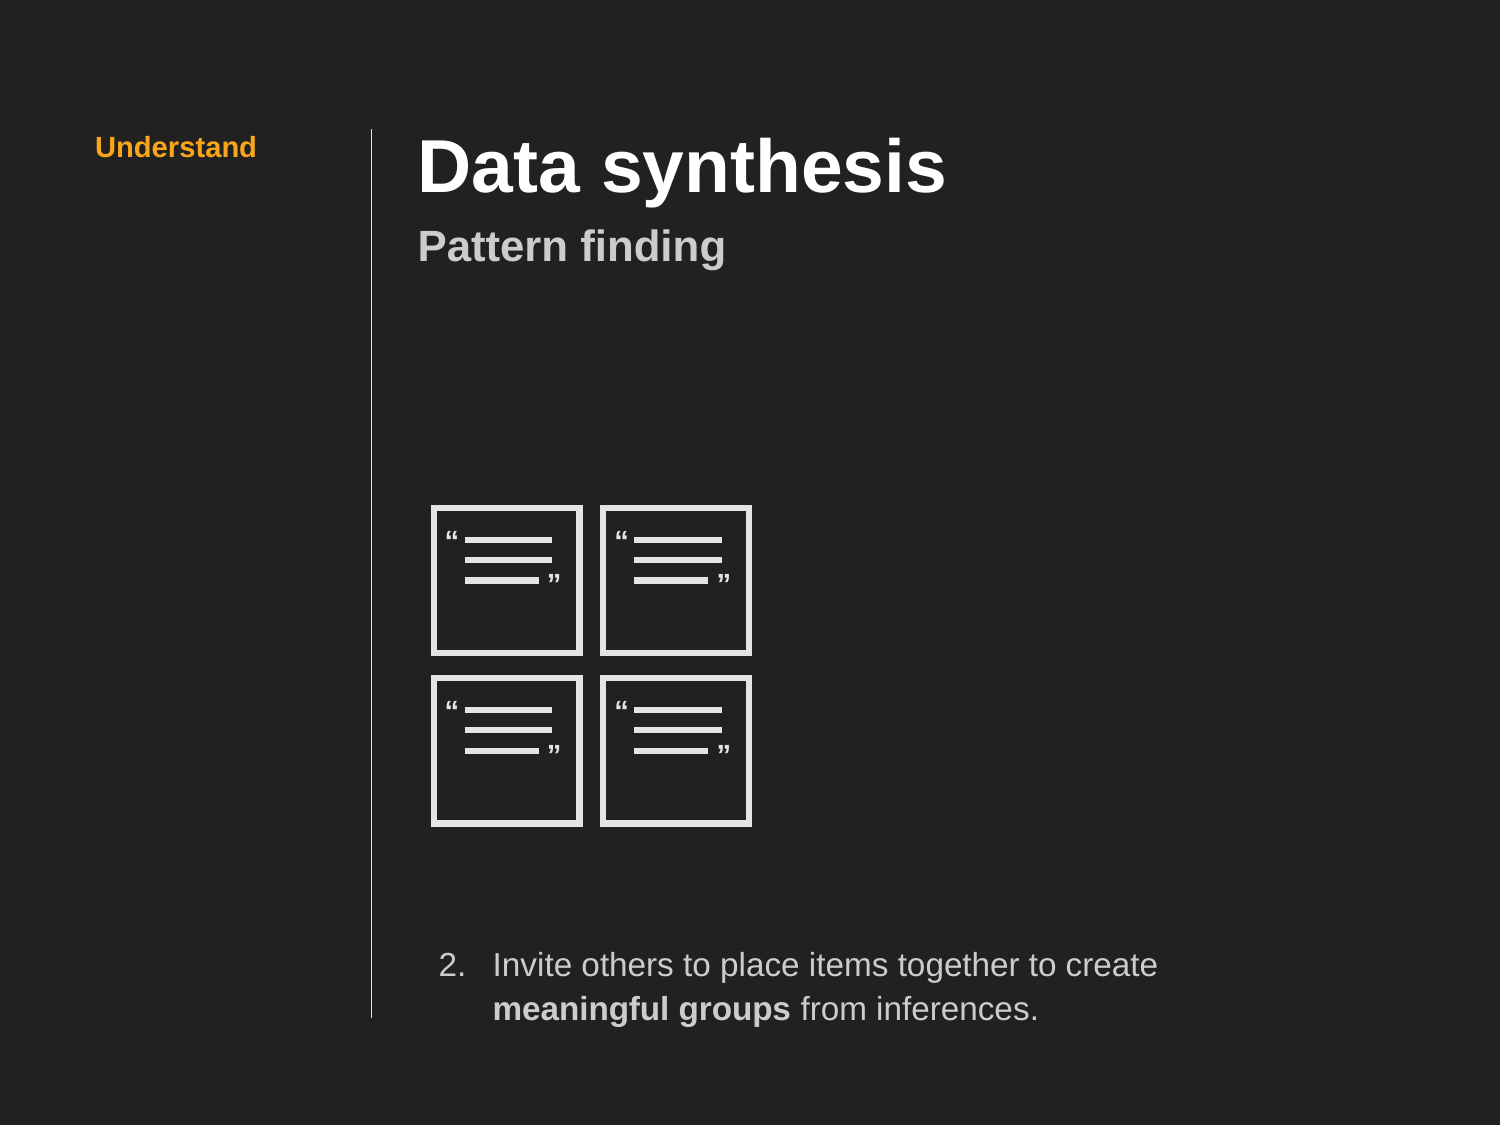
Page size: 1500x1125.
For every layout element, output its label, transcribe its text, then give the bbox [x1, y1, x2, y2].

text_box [603, 507, 750, 654]
list Invite others to place items together to create meaningful groups from inferences. [402, 764, 1450, 1043]
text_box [433, 507, 580, 654]
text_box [433, 677, 580, 824]
title Data synthesis Pattern finding [402, 101, 1440, 426]
text_box Understand [80, 113, 350, 179]
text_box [603, 677, 750, 824]
